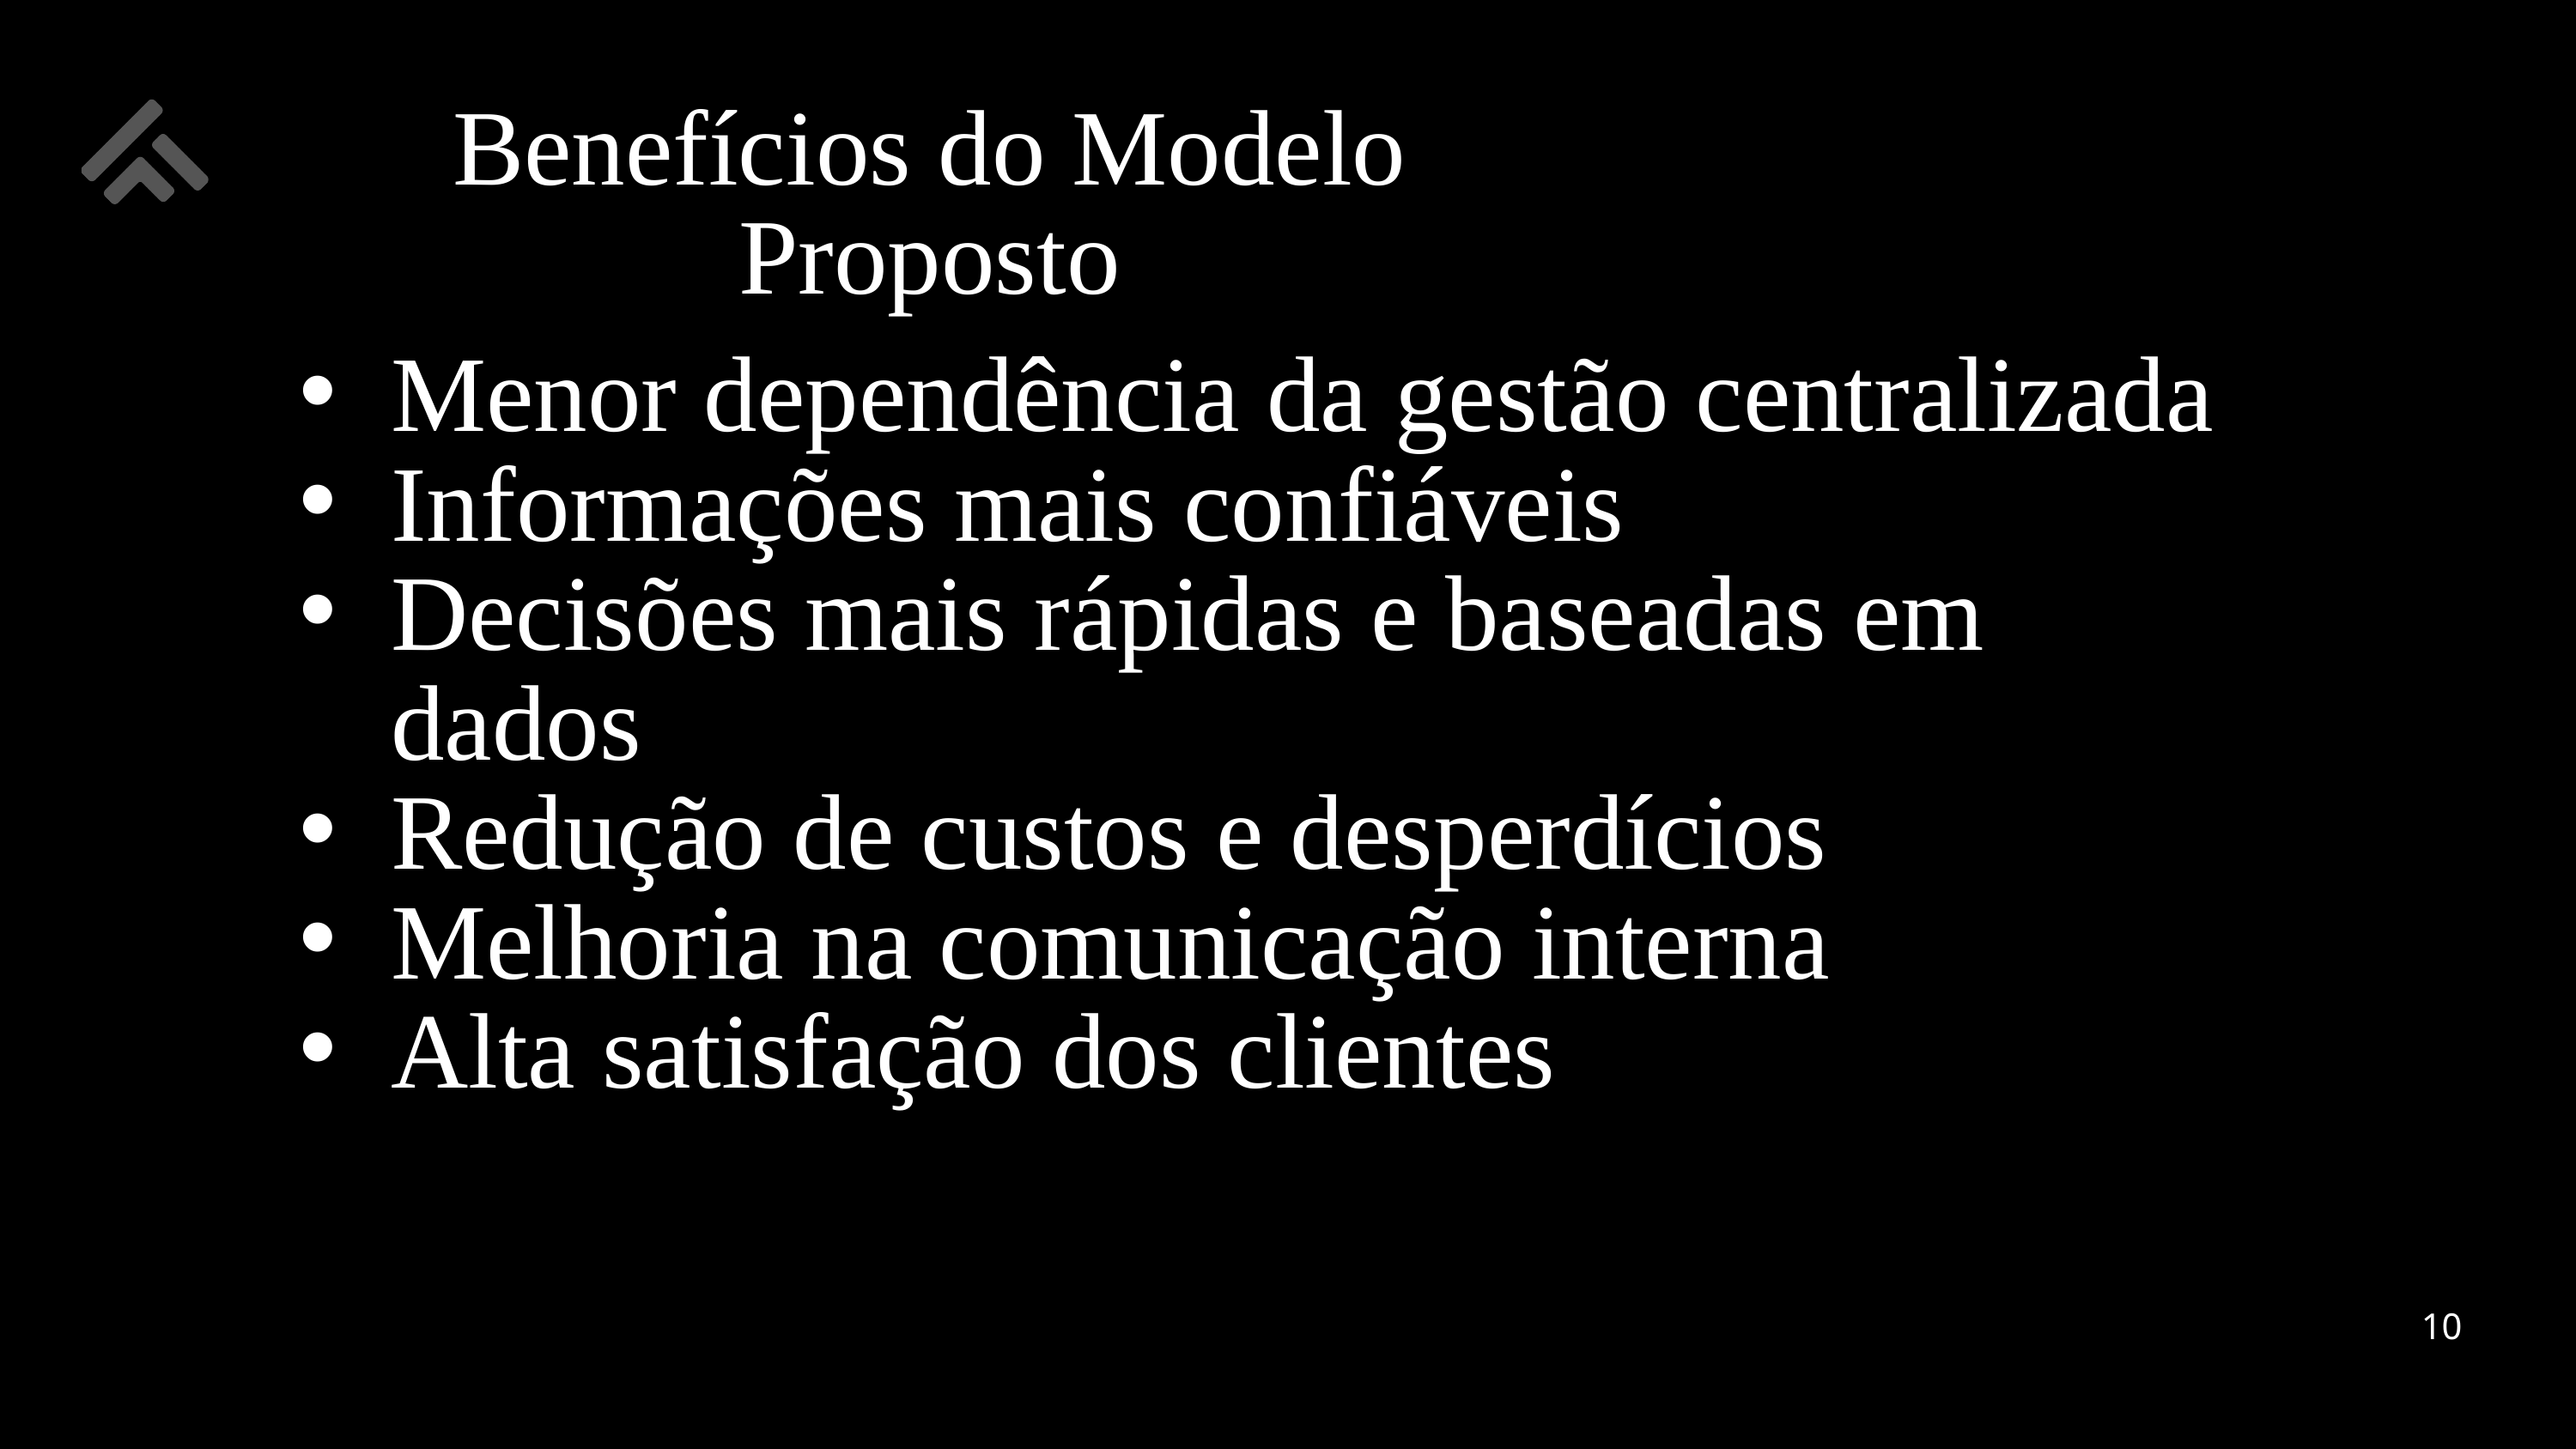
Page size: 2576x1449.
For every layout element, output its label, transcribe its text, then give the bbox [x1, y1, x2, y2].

text_box 10 [2421, 1296, 2463, 1348]
text_box Menor dependência da gestão centralizada Informações mais confiáveis Decisões mais rápidas e baseadas em dados Redução de custos e desperdícios Melhoria na comunicação interna Alta satisfação dos clientes [208, 343, 2263, 1220]
text_box [81, 99, 209, 204]
text_box Benefícios do Modelo Proposto [248, 96, 1611, 316]
